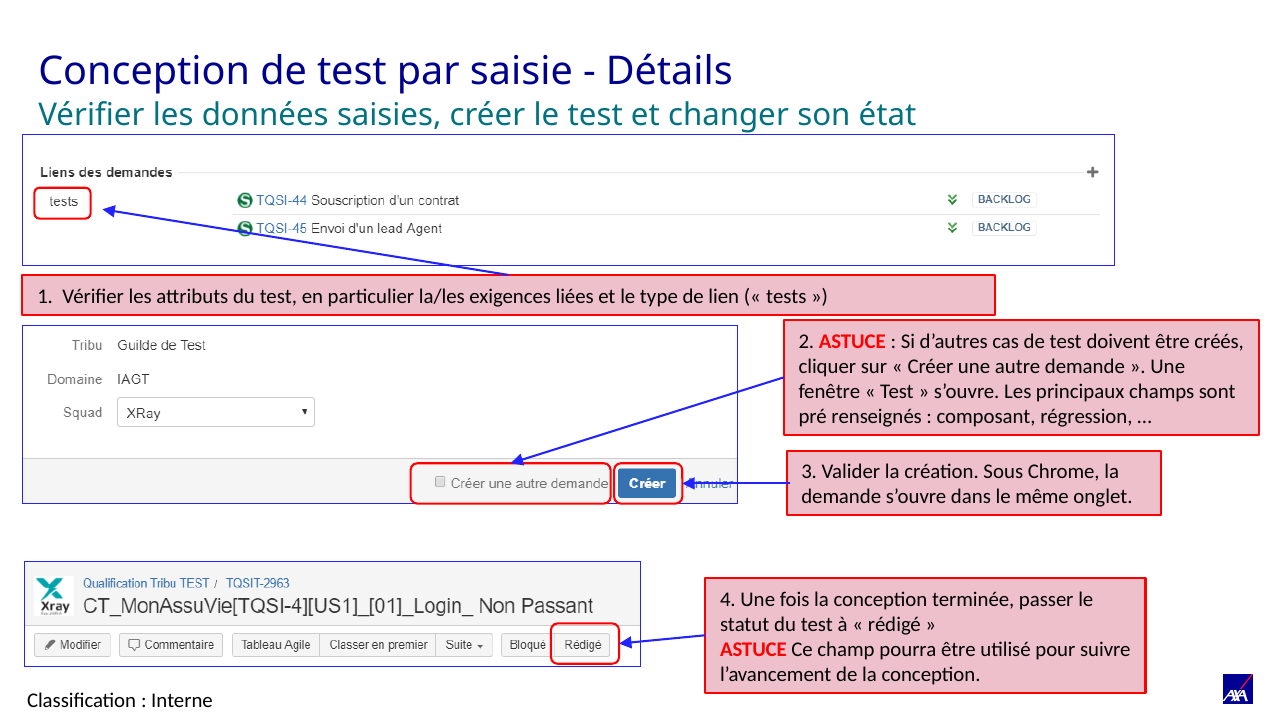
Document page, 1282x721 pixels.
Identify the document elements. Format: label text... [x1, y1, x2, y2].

picture [1223, 674, 1253, 704]
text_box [510, 377, 784, 464]
title Conception de test par saisie - Détails [38, 45, 1244, 93]
text_box 1. Vérifier les attributs du test, en particulier la/les exigences liées et le type de lien (« tests ») [22, 274, 995, 315]
text_box 4. Une fois la conception terminée, passer le statut du test à « rédigé » ASTUCE Ce champ pourra être utilisé pour suivre l’avancement de la conception. [705, 577, 1146, 693]
text_box 3. Valider la création. Sous Chrome, la demande s’ouvre dans le même onglet. [786, 450, 1162, 516]
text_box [102, 209, 509, 276]
text_box 2. ASTUCE : Si d’autres cas de test doivent être créés, cliquer sur « Créer une autre demande ». Une fenêtre « Test » s’ouvre. Les principaux champs sont pré renseignés : composant, régression, … [783, 320, 1259, 435]
list Vérifier les données saisies, créer le test et changer son état [38, 94, 1244, 130]
picture [22, 134, 1116, 266]
picture [22, 325, 739, 504]
picture [24, 560, 641, 667]
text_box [618, 635, 706, 644]
